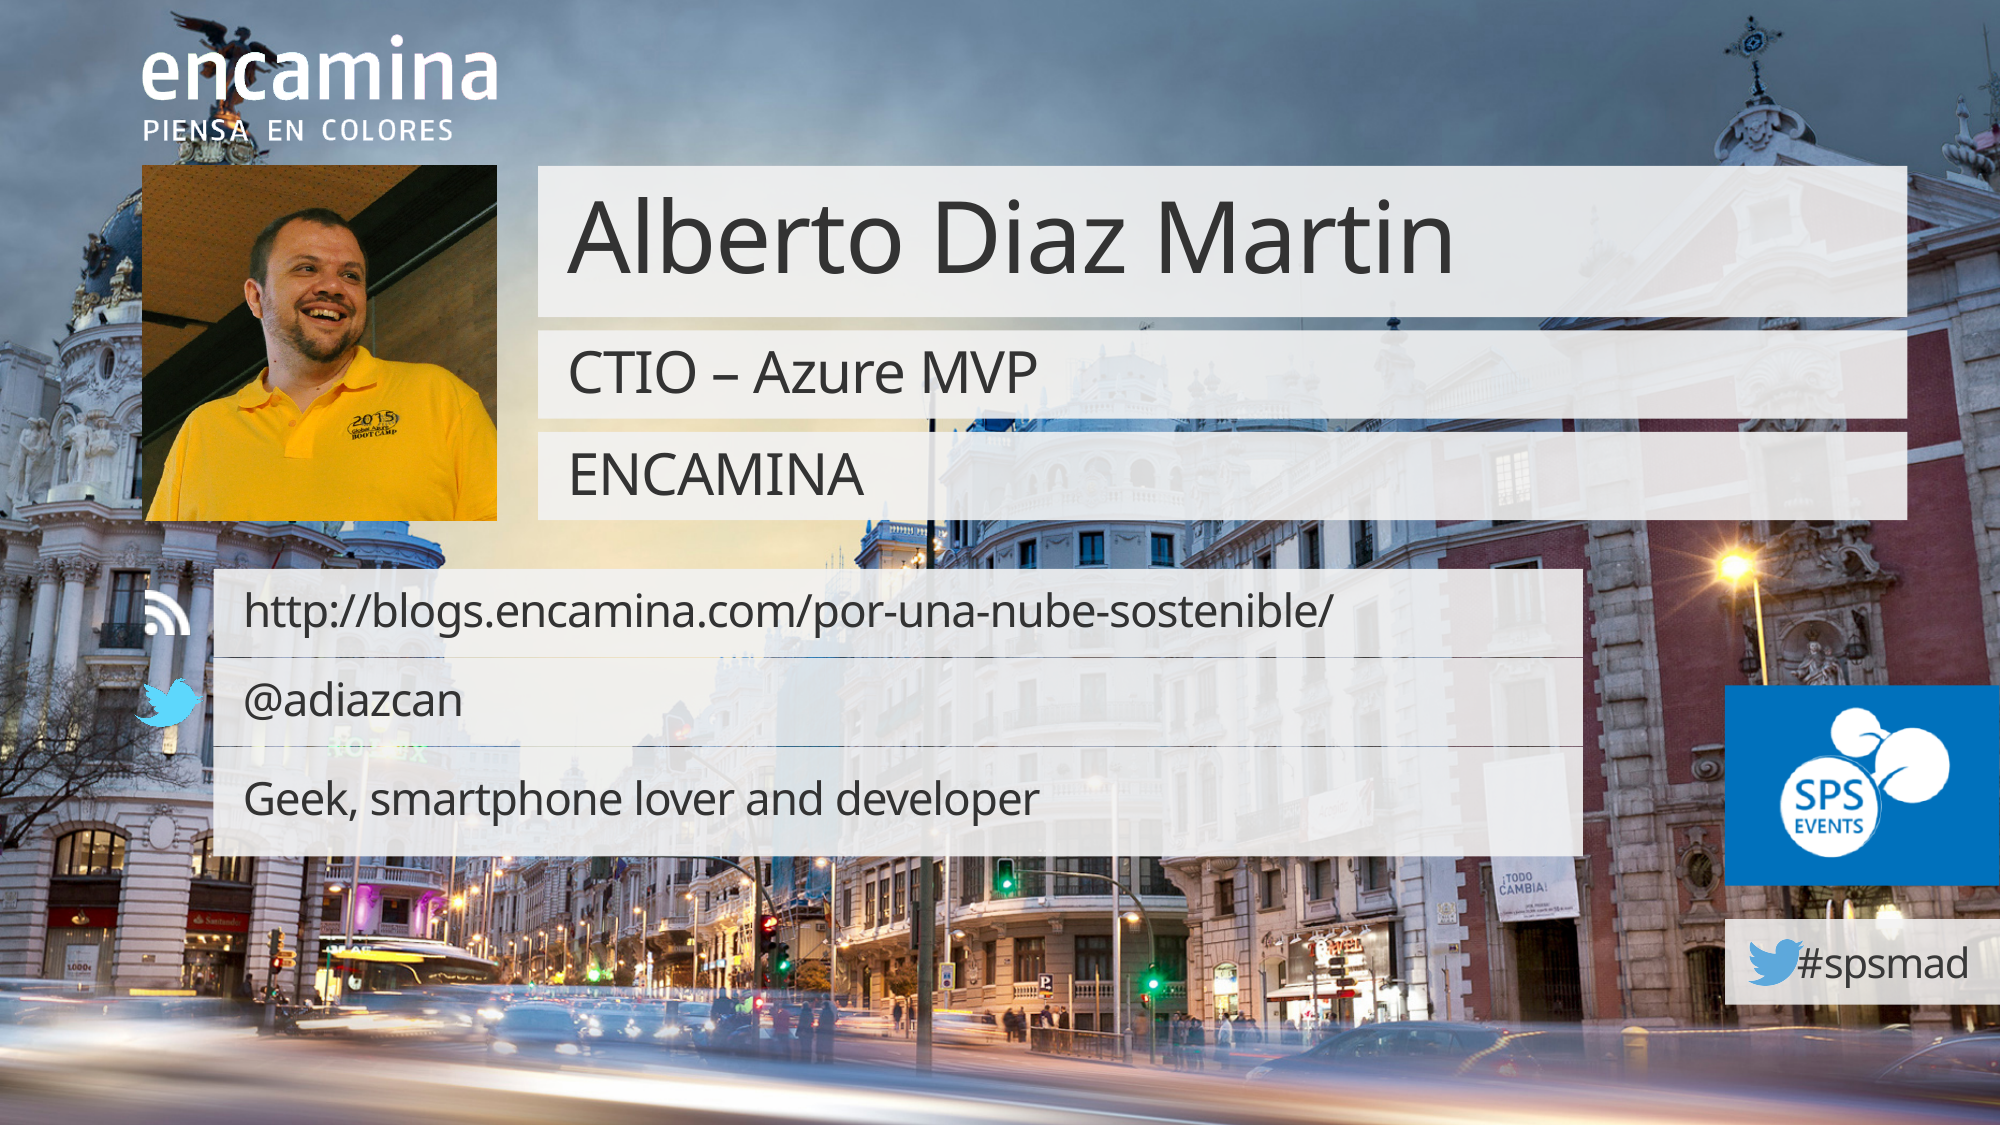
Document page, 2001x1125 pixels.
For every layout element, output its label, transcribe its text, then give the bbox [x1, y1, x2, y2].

picture [1747, 939, 1805, 986]
picture [1762, 699, 1966, 861]
list ENCAMINA [538, 431, 1908, 521]
list CTIO – Azure MVP [538, 330, 1908, 419]
picture [0, 0, 2000, 1125]
list http://blogs.encamina.com/por-una-nube-sostenible/ [213, 568, 1583, 657]
list @adiazcan [213, 657, 1583, 746]
list Alberto Diaz Martin [538, 165, 1908, 318]
list Geek, smartphone lover and developer [213, 746, 1583, 857]
